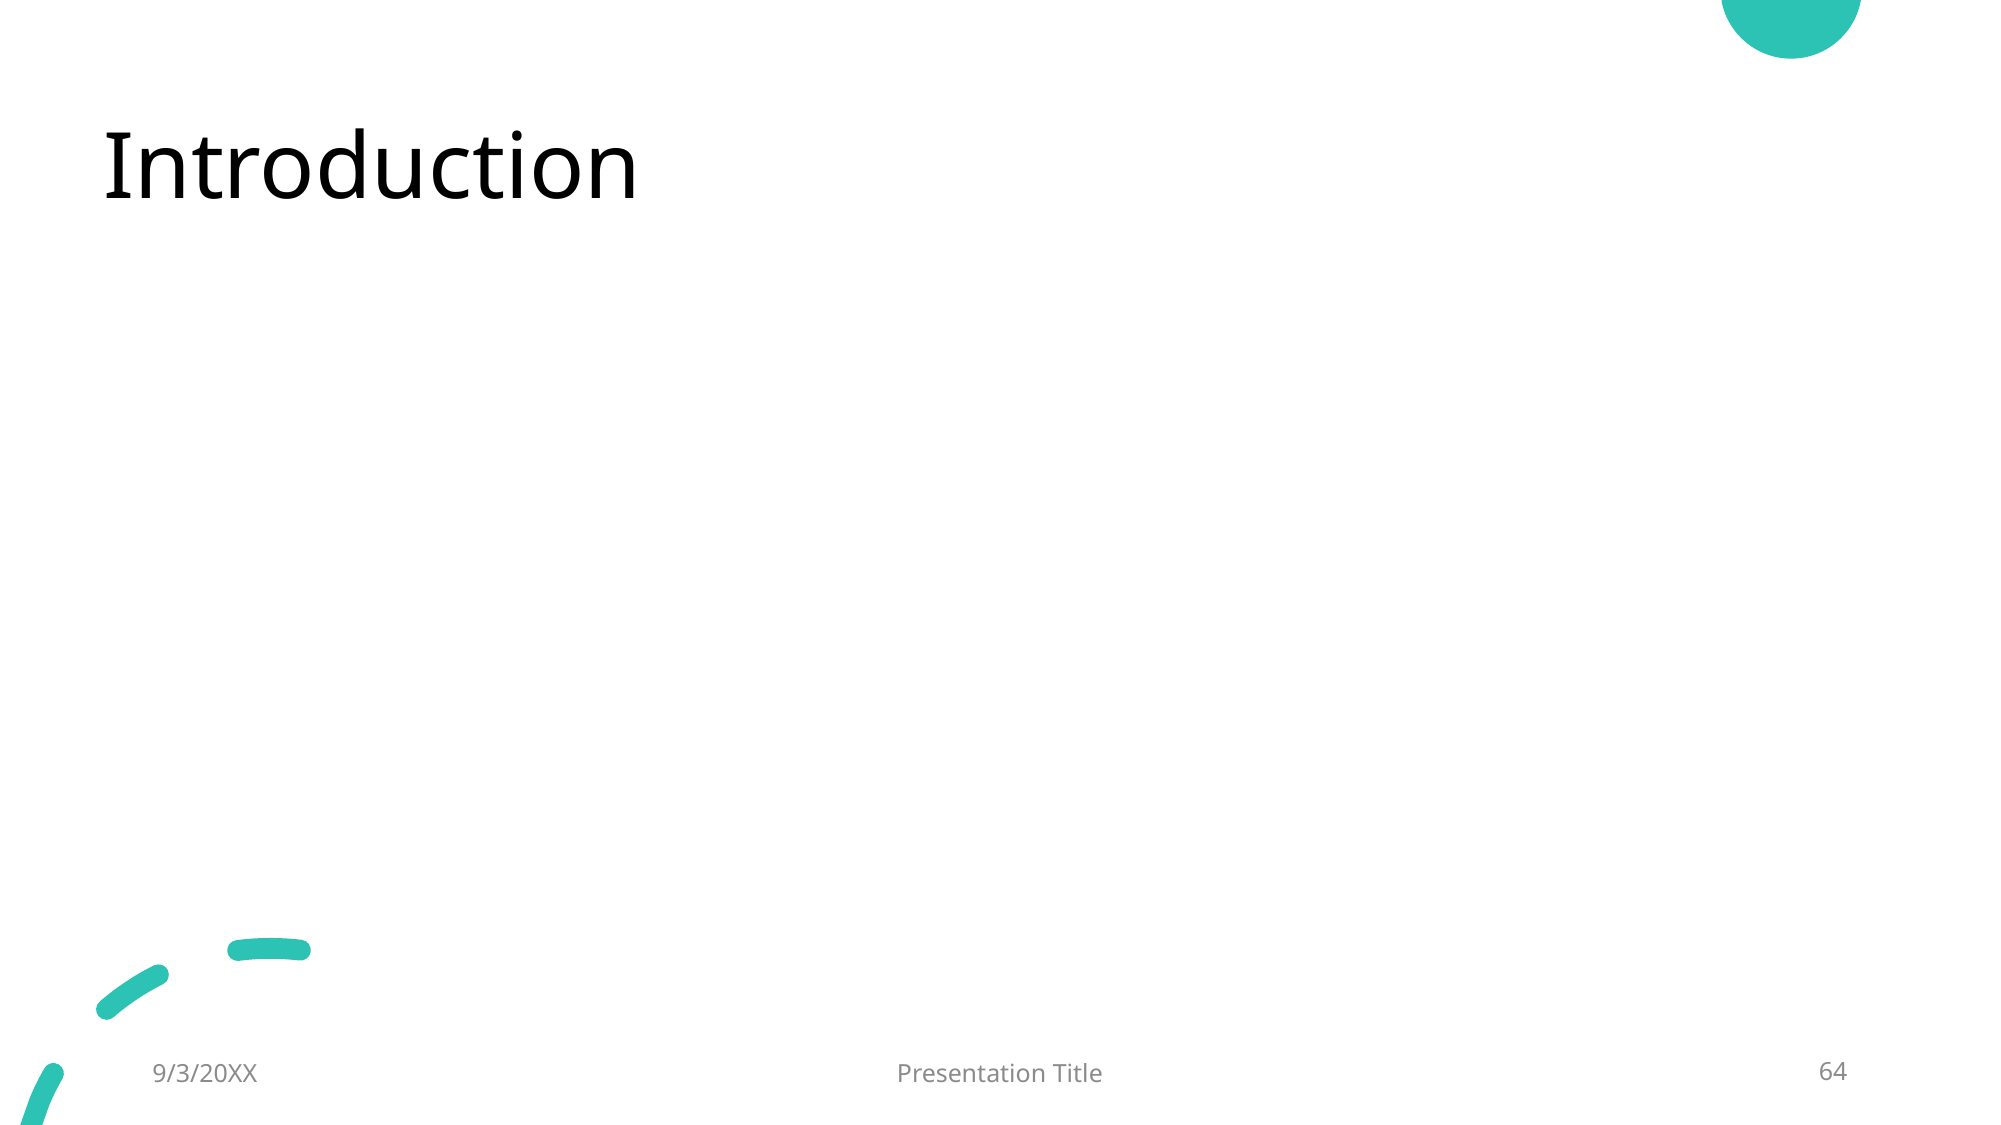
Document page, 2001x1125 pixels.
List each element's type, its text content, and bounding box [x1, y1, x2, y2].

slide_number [137, 1042, 588, 1103]
slide_number 64 [1412, 1042, 1863, 1103]
footer Presentation Title [662, 1042, 1338, 1103]
title Introduction [88, 59, 1814, 278]
